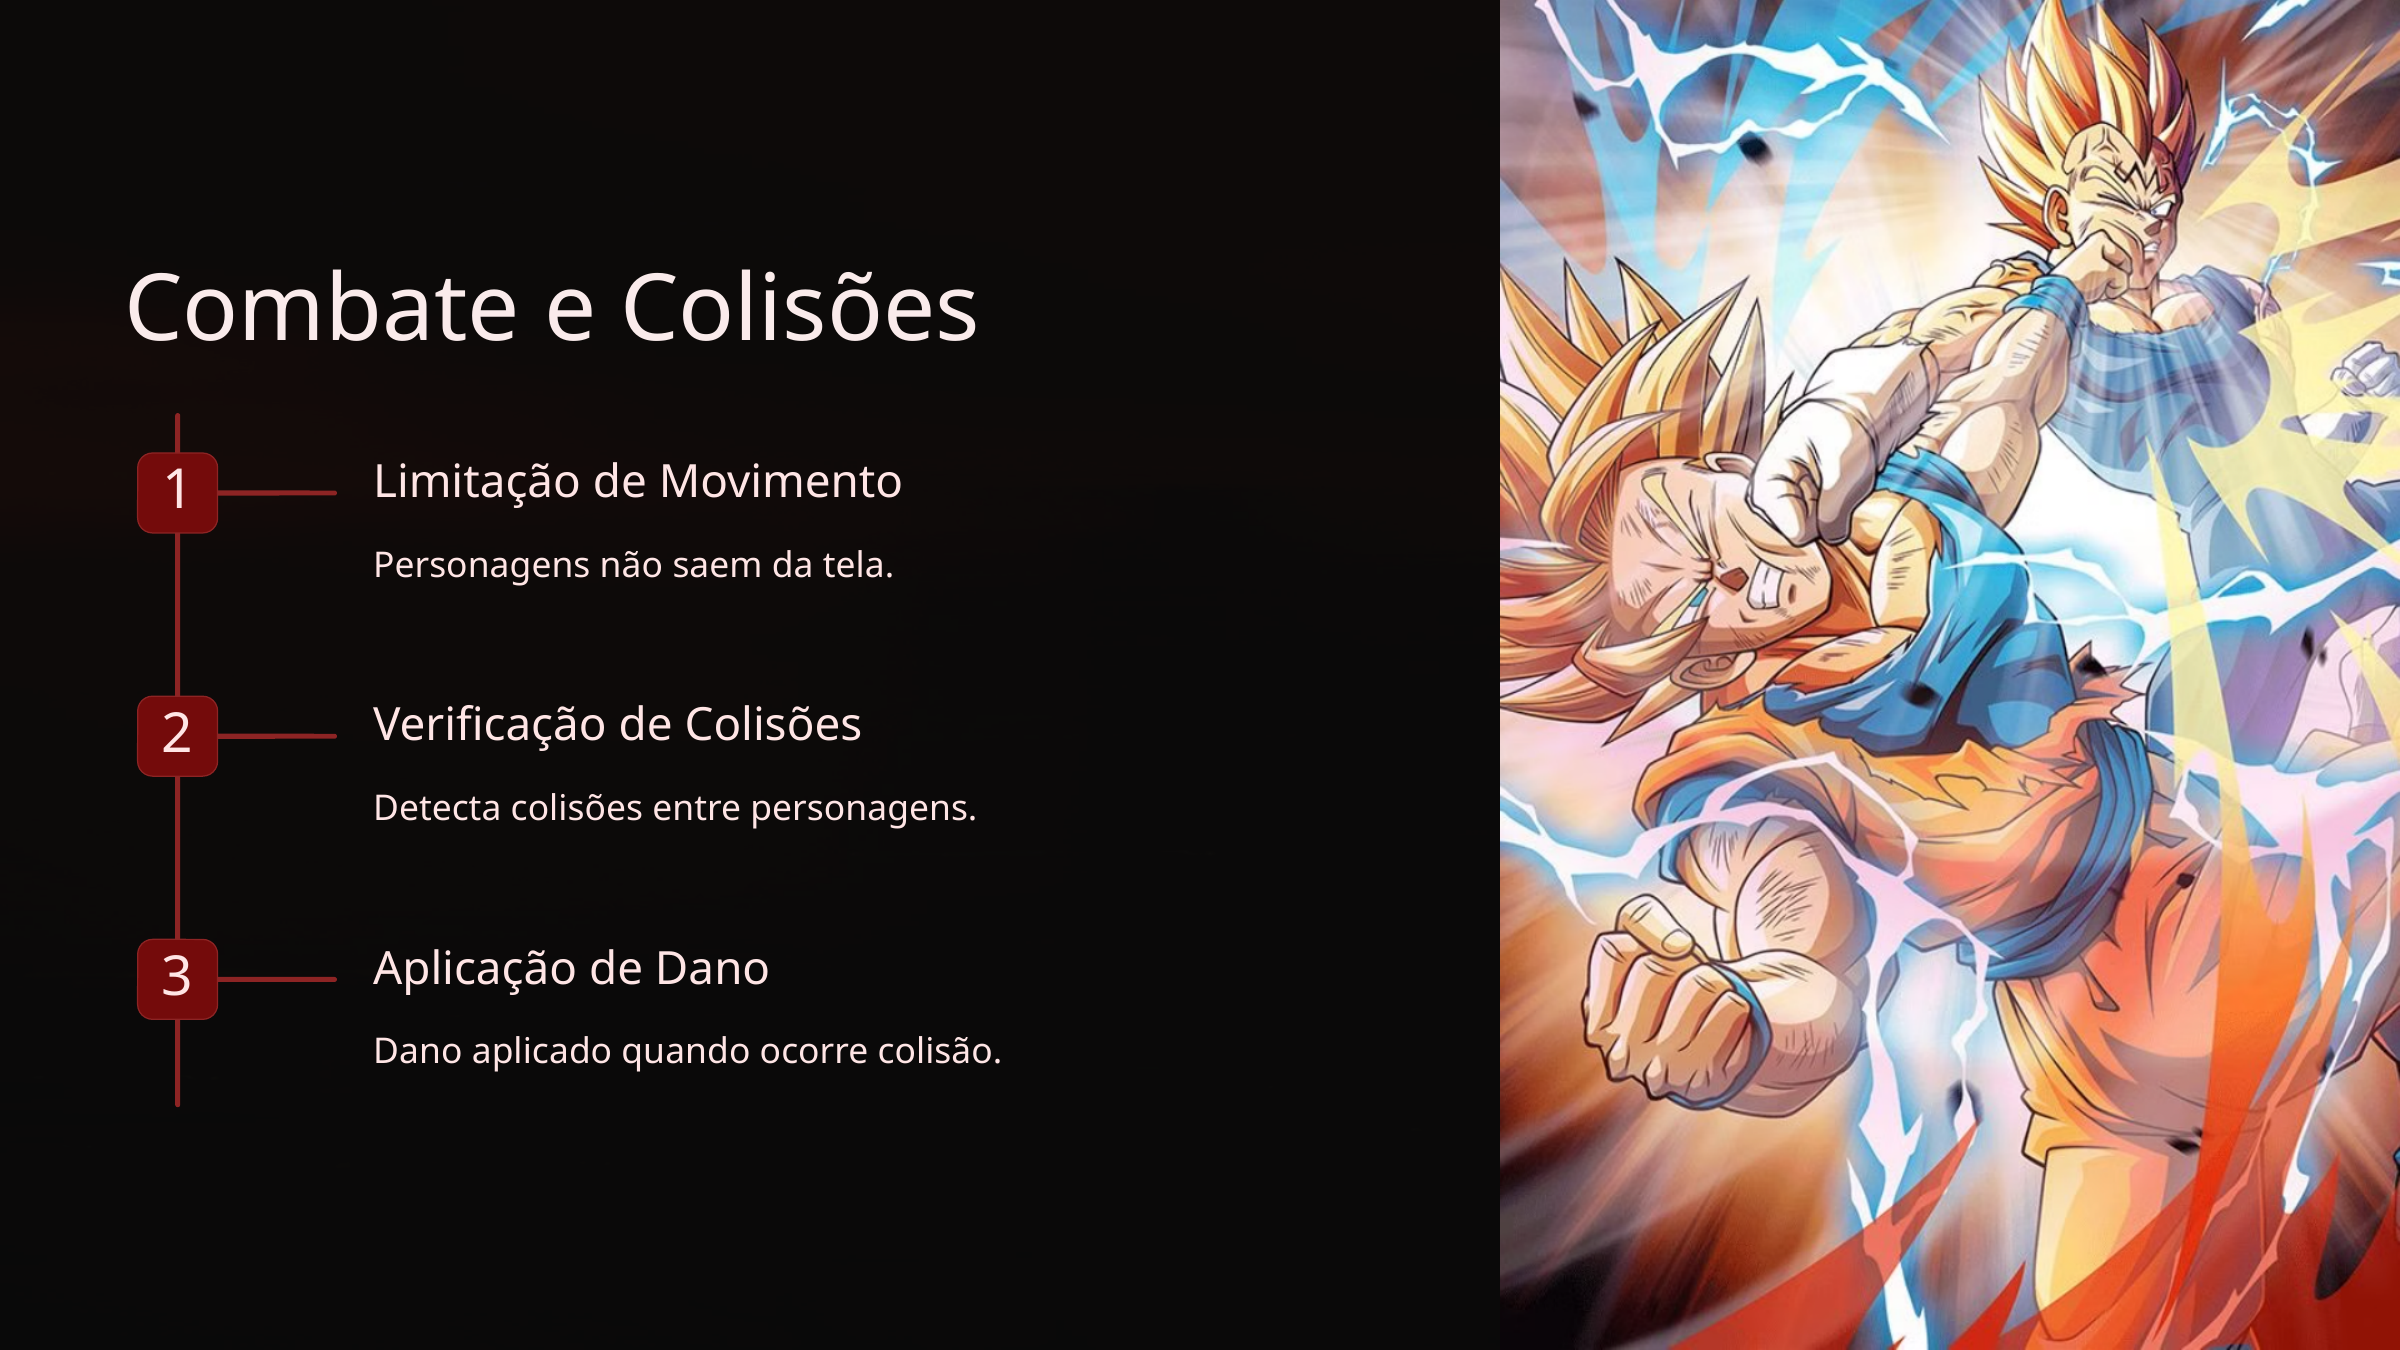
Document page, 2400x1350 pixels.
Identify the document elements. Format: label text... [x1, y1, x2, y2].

text_box Dano aplicado quando ocorre colisão. [373, 1014, 1376, 1072]
text_box [137, 696, 218, 777]
text_box [175, 777, 181, 939]
text_box 1 [161, 464, 195, 521]
text_box [175, 413, 181, 452]
text_box 2 [154, 708, 202, 765]
text_box [137, 939, 218, 1020]
text_box Limitação de Movimento [373, 448, 1051, 507]
text_box [218, 733, 337, 739]
text_box [175, 1020, 181, 1108]
text_box [137, 452, 218, 533]
picture [1499, 0, 2400, 1350]
text_box [175, 533, 181, 696]
text_box Detecta colisões entre personagens. [373, 771, 1376, 829]
text_box Aplicação de Dano [373, 934, 883, 994]
text_box Verificação de Colisões [373, 691, 1026, 751]
text_box 3 [152, 951, 203, 1008]
text_box [218, 490, 337, 496]
text_box [218, 976, 337, 982]
text_box Combate e Colisões [124, 242, 1233, 360]
text_box Personagens não saem da tela. [373, 528, 1376, 586]
